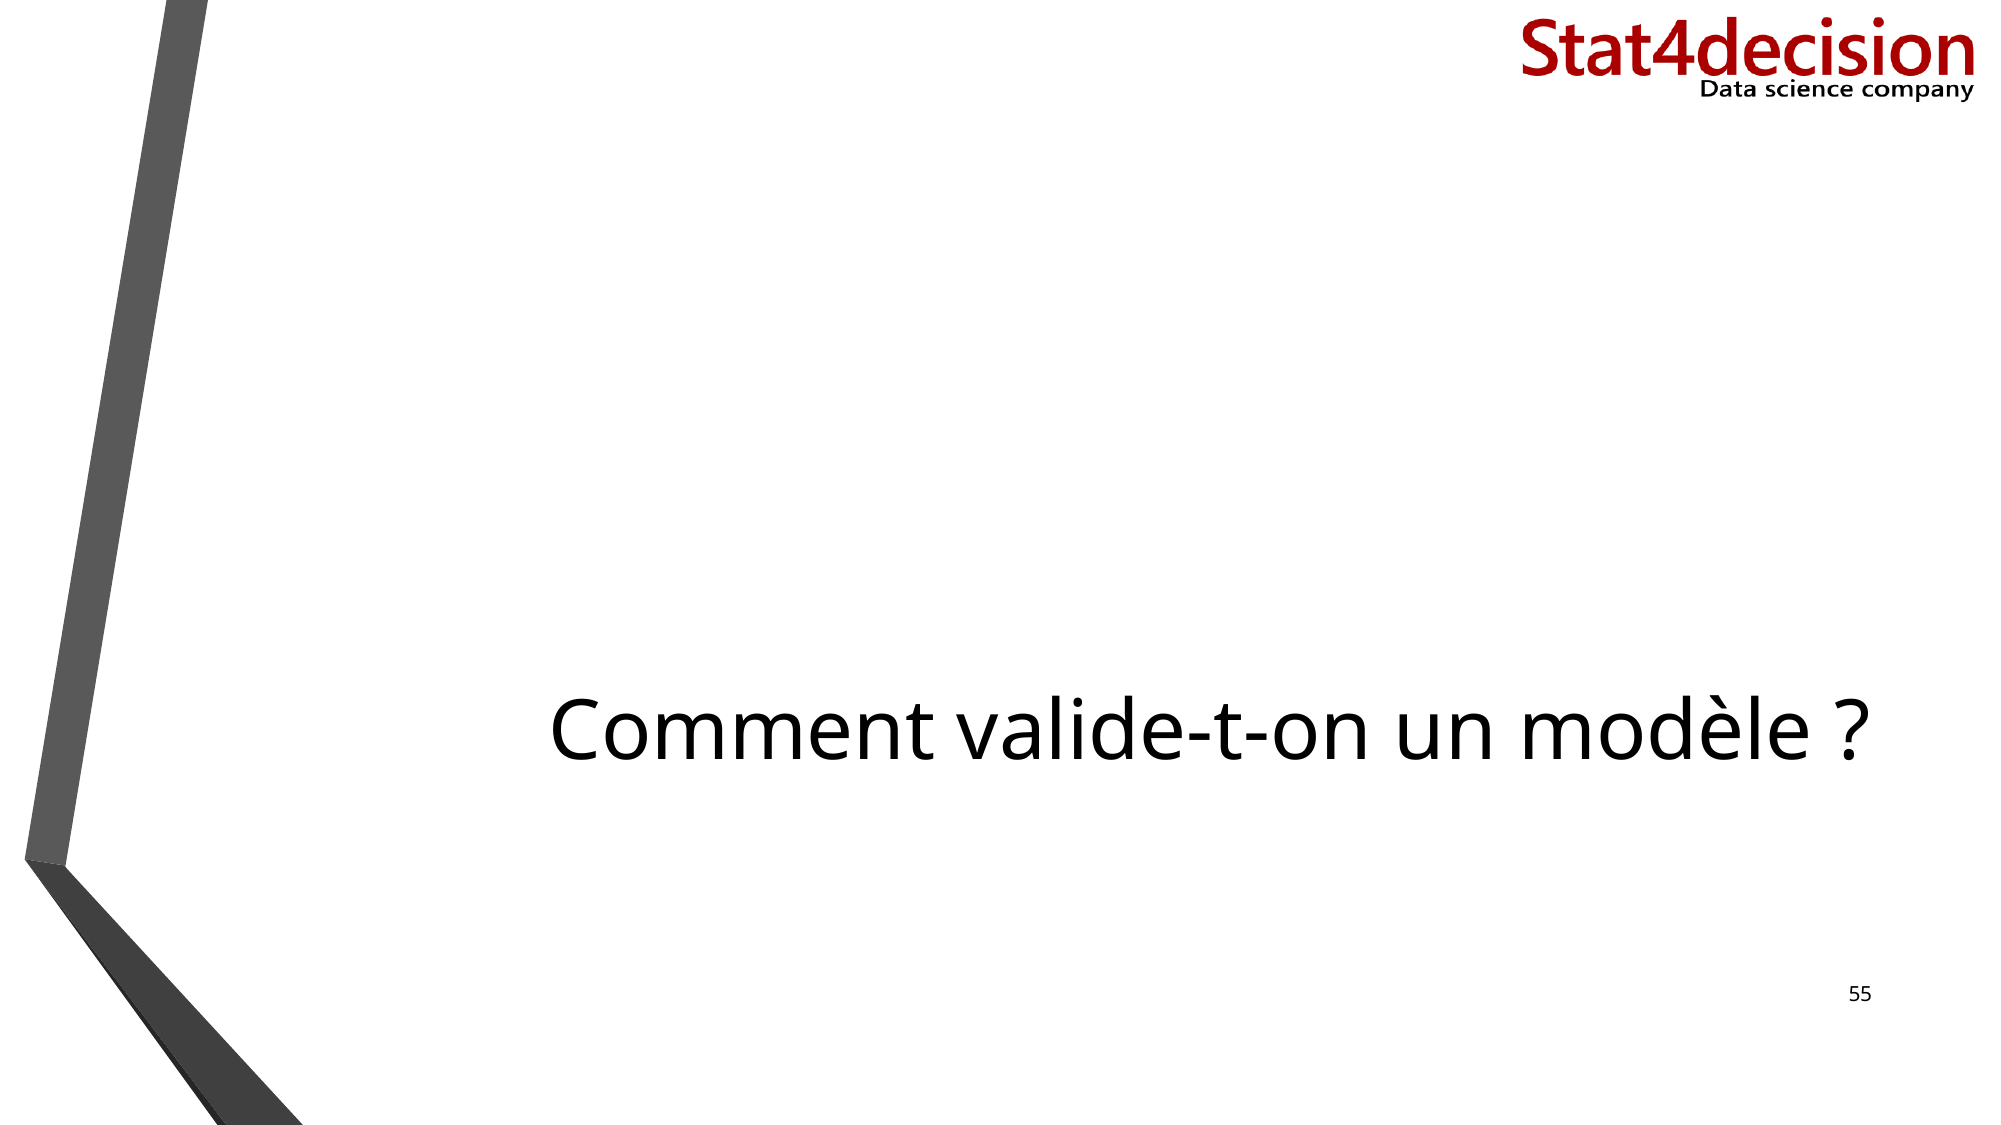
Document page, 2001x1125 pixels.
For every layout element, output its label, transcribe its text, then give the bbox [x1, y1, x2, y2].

slide_number 55 [1796, 965, 1887, 1025]
picture [1520, 14, 1976, 104]
title Comment valide-t-on un modèle ? [421, 437, 1887, 784]
